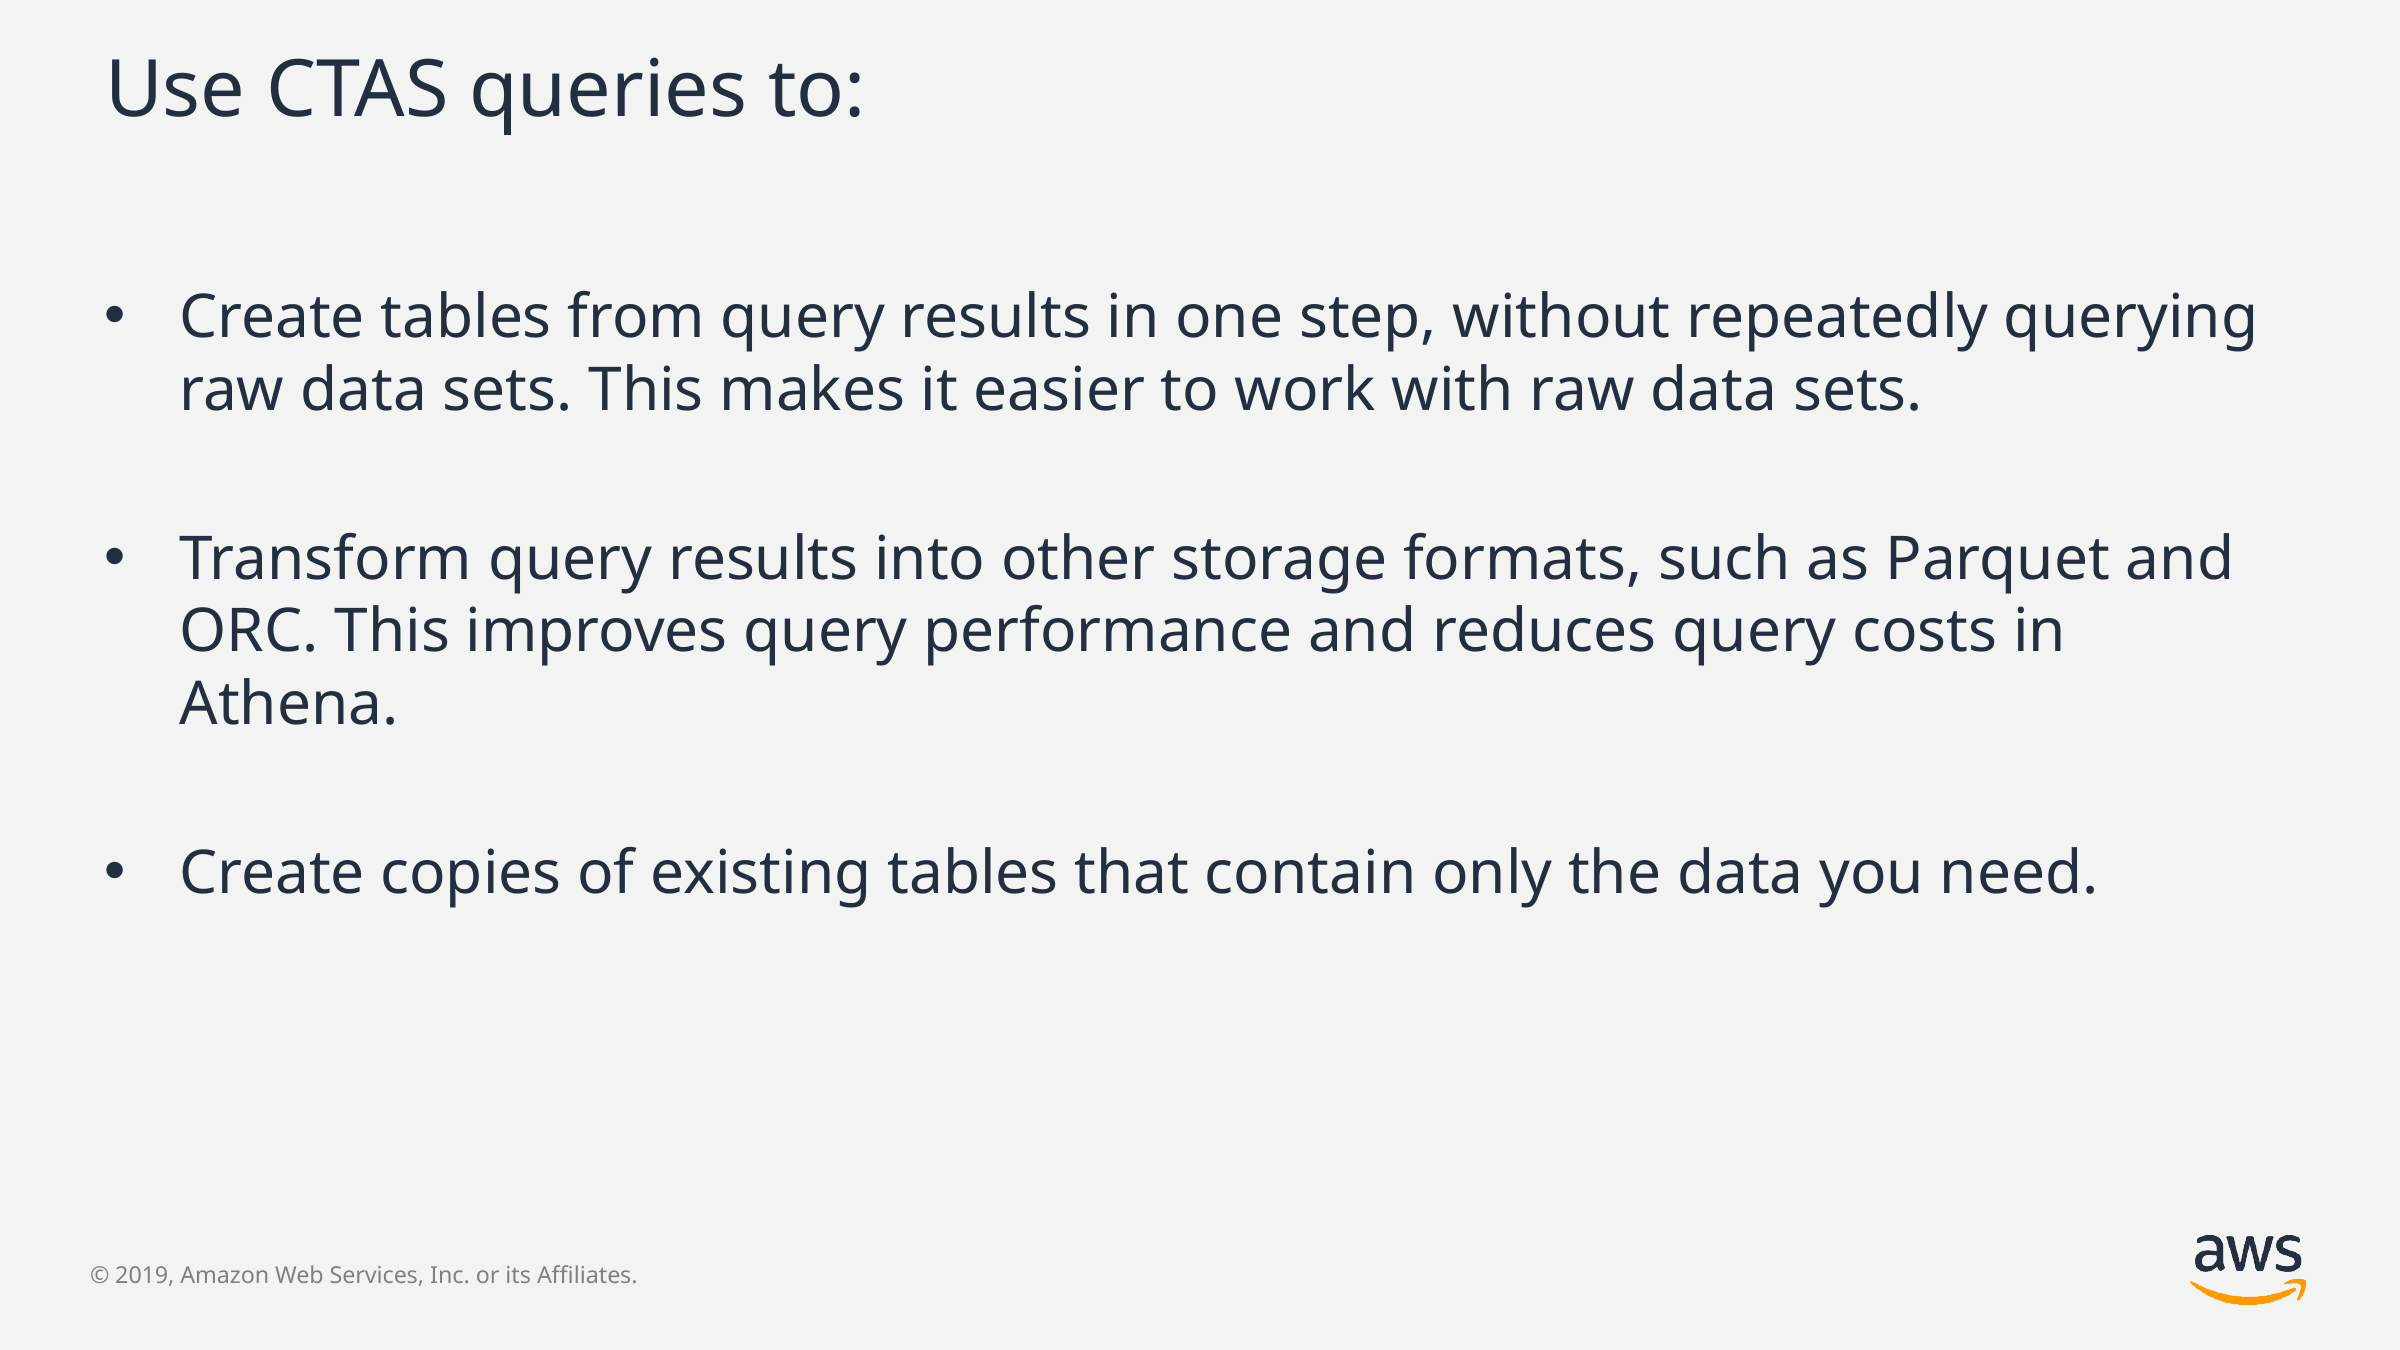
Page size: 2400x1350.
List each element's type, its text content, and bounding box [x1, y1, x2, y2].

title Use CTAS queries to: [90, 30, 2307, 174]
picture [2190, 1235, 2306, 1305]
list Create tables from query results in one step, without repeatedly querying raw data sets. This makes it easier to work with raw data sets. Transform query results into other storage formats, such as Parquet and ORC. This improves query performance and reduces query costs in Athena. Create copies of existing tables that contain only the data you need. [89, 270, 2307, 1203]
